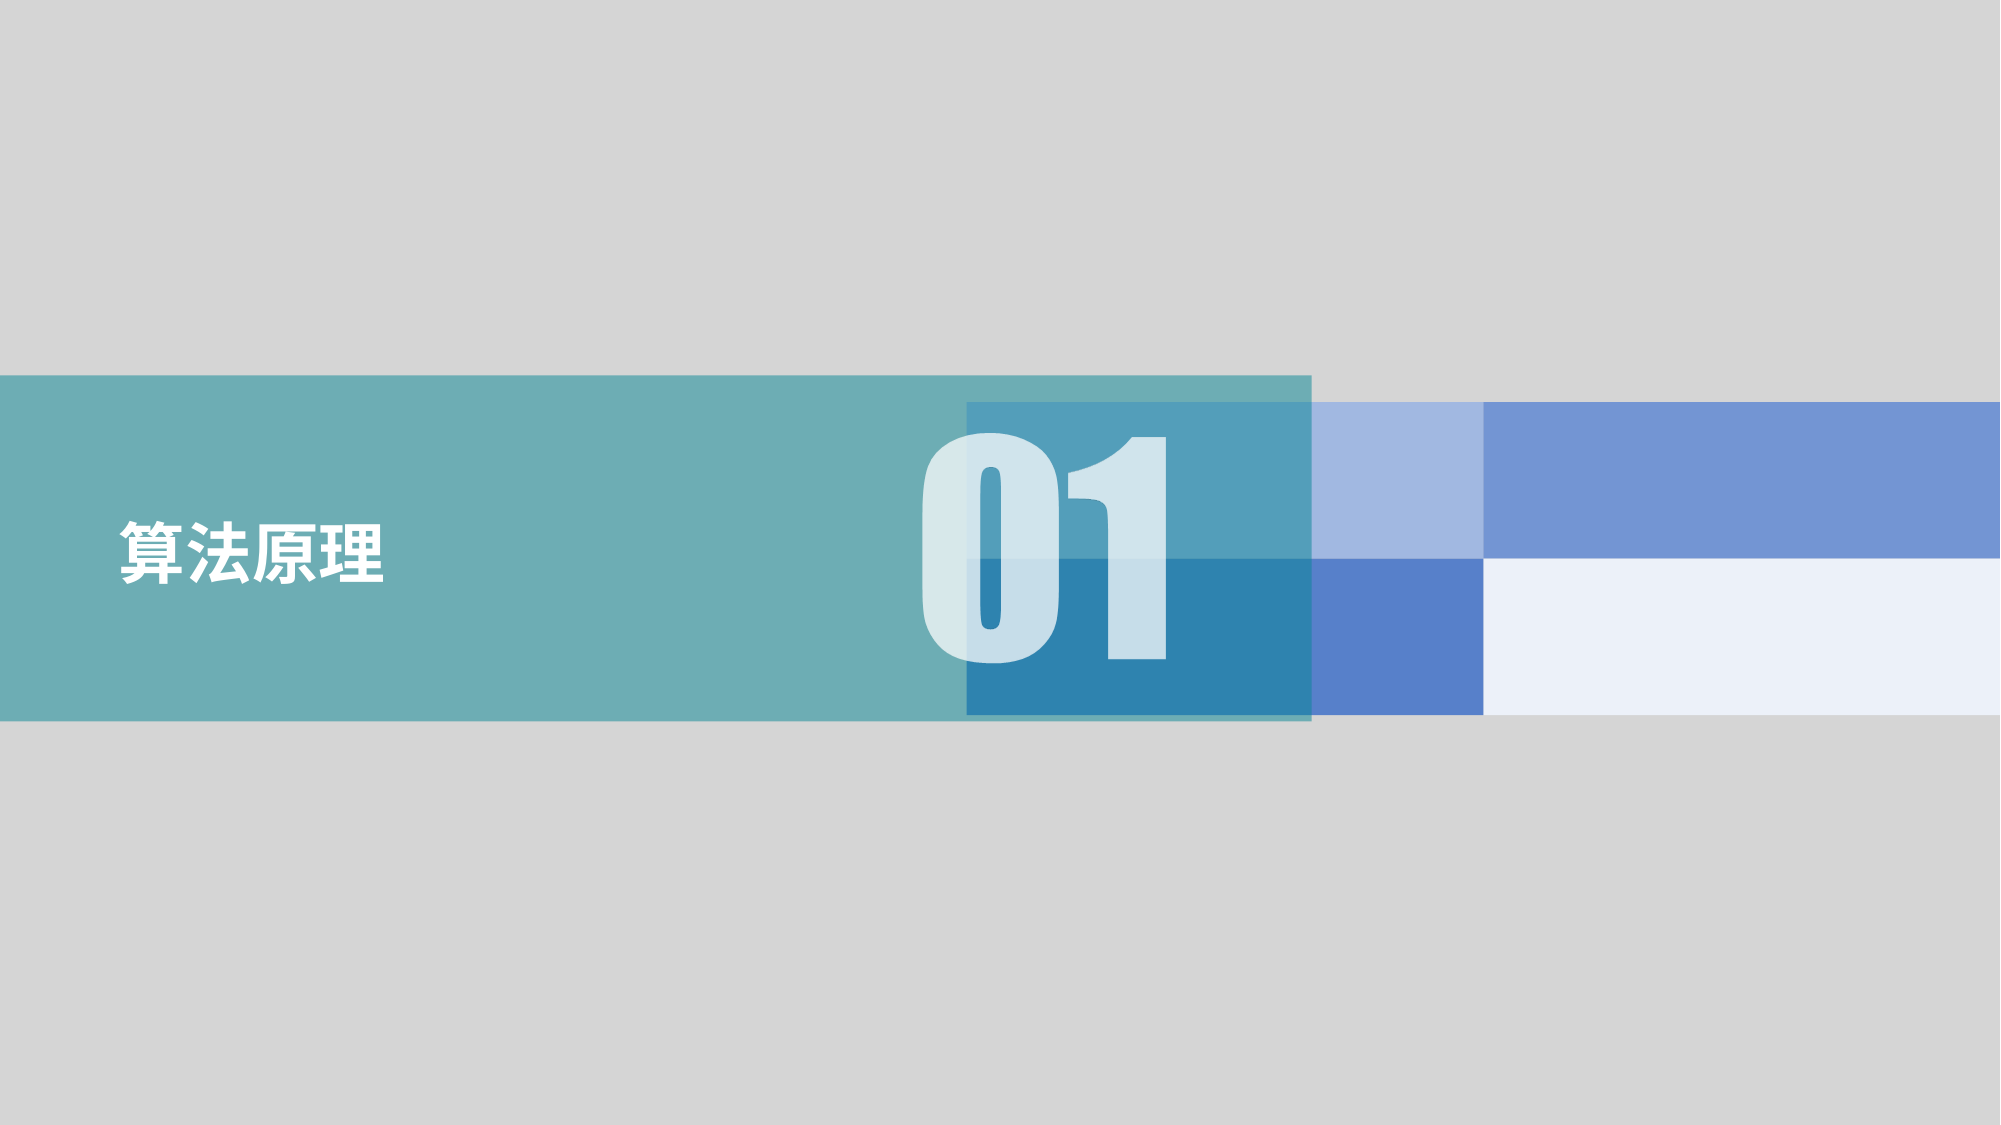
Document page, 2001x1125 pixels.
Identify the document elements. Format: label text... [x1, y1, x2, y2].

title 算法原理 [103, 494, 440, 619]
text_box [0, 374, 1313, 722]
picture [921, 432, 1166, 664]
